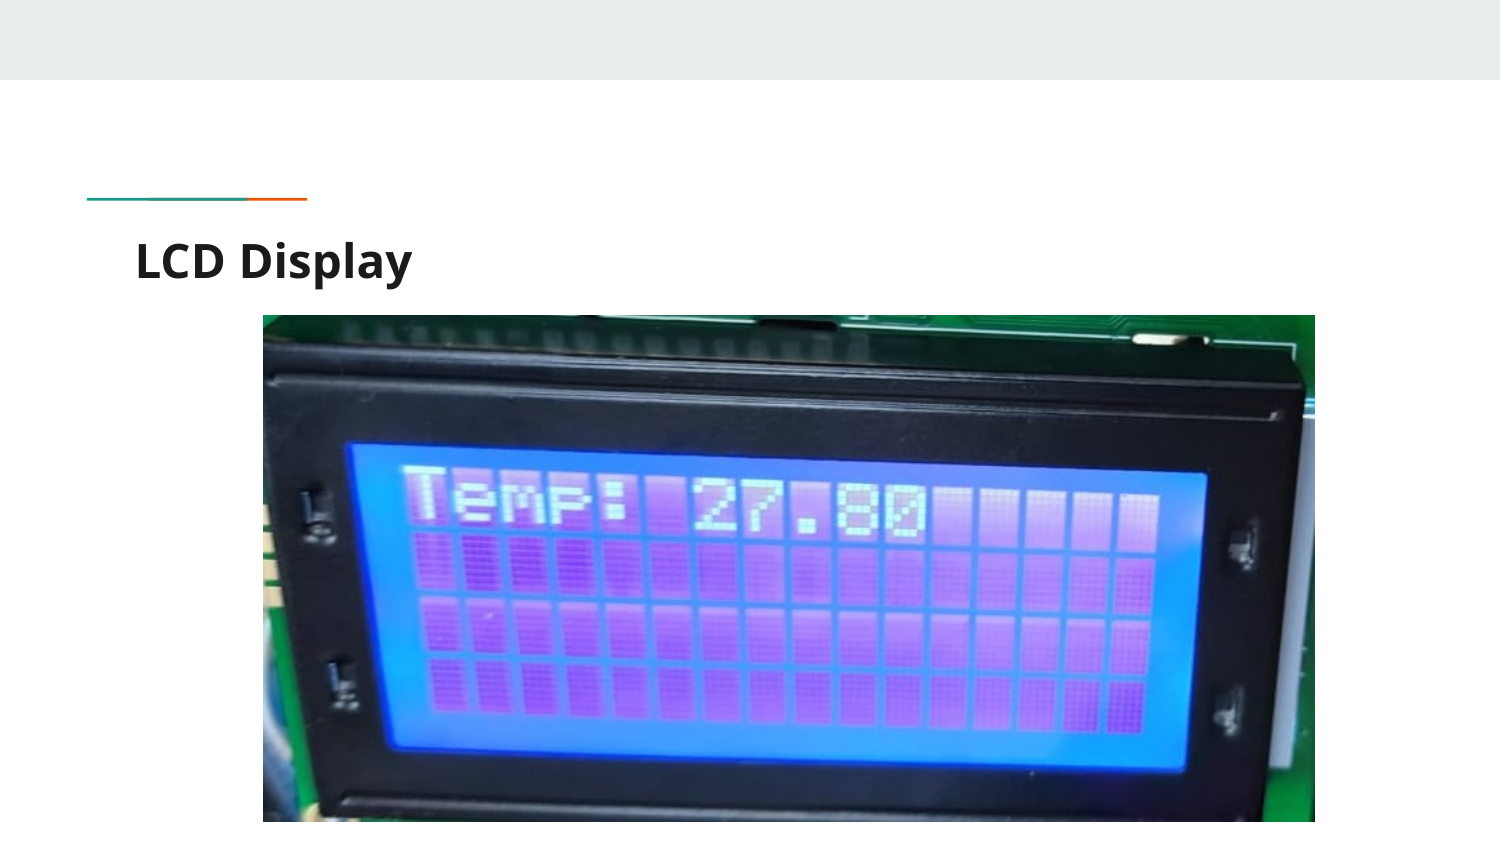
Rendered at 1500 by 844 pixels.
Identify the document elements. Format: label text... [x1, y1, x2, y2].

picture [262, 315, 1315, 822]
title LCD Display [119, 216, 1381, 305]
